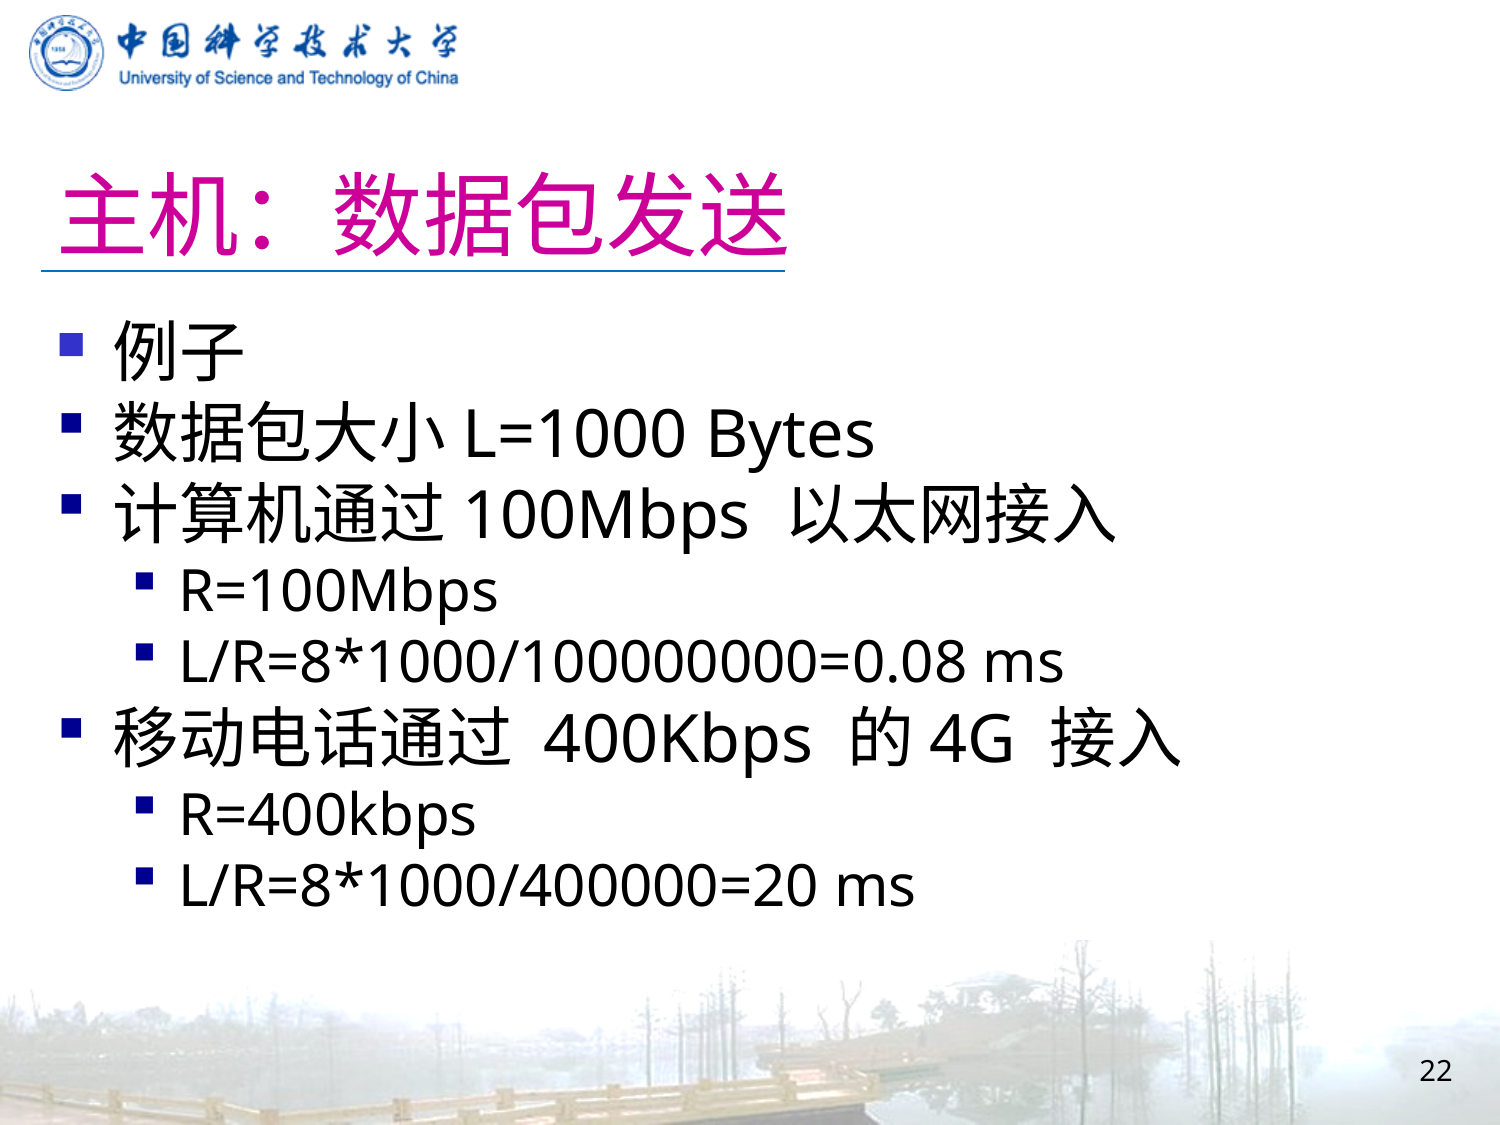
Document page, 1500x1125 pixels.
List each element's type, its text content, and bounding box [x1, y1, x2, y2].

picture [29, 15, 461, 91]
title 主机：数据包发送 [40, 34, 1468, 276]
slide_number 22 [1154, 1023, 1468, 1100]
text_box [0, 940, 1500, 1125]
list 例子 数据包大小L=1000 Bytes 计算机通过100Mbps 以太网接入 R=100Mbps L/R=8*1000/100000000=0.08 ms 移动电话通过 400Kbps 的4G 接入 R=400kbps L/R=8*1000/400000=20 ms [40, 302, 1470, 1007]
